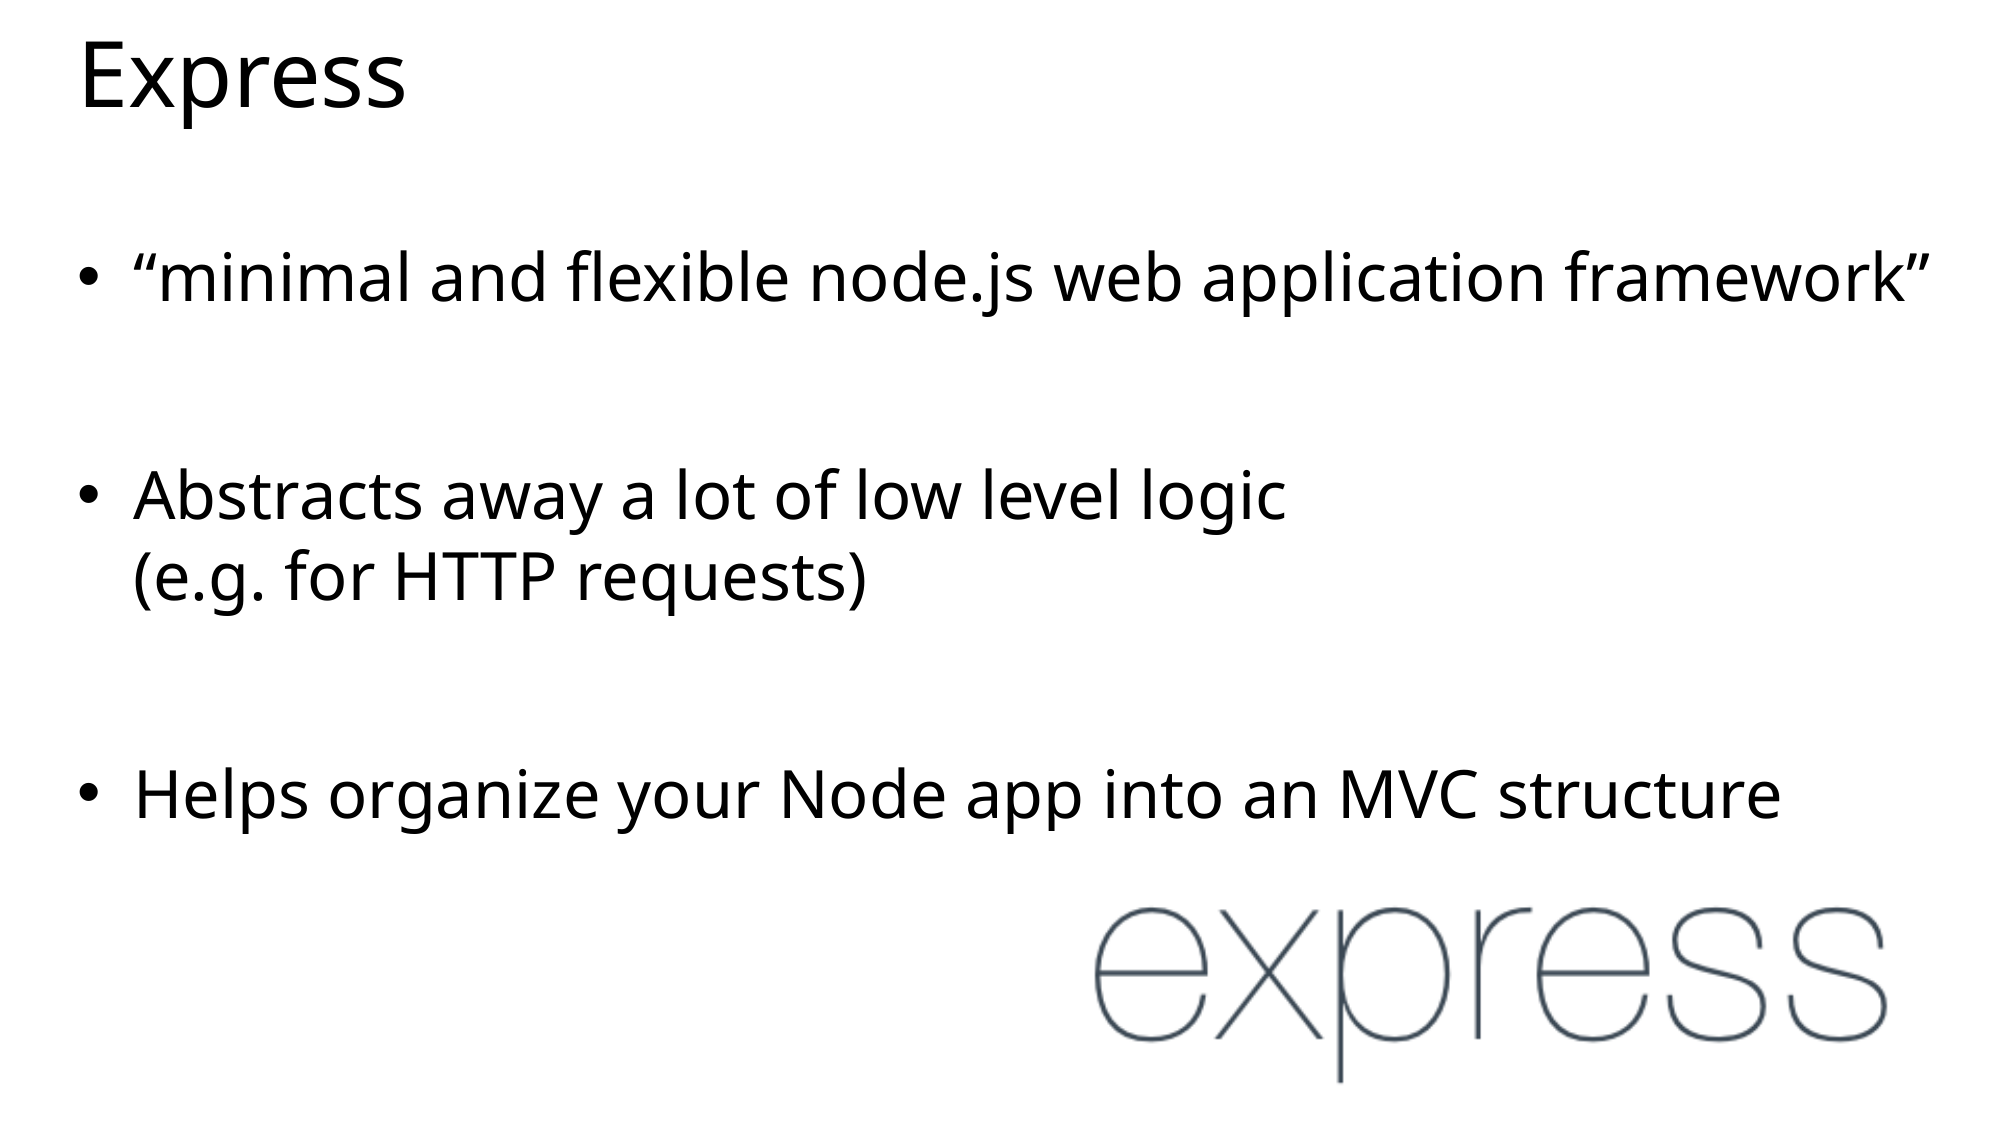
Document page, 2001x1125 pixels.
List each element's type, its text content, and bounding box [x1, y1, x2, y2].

title Express [62, 29, 1953, 205]
picture [1030, 830, 2000, 1125]
list “minimal and flexible node.js web application framework” Abstracts away a lot of low level logic (e.g. for HTTP requests) Helps organize your Node app into an MVC structure [62, 227, 1953, 1096]
